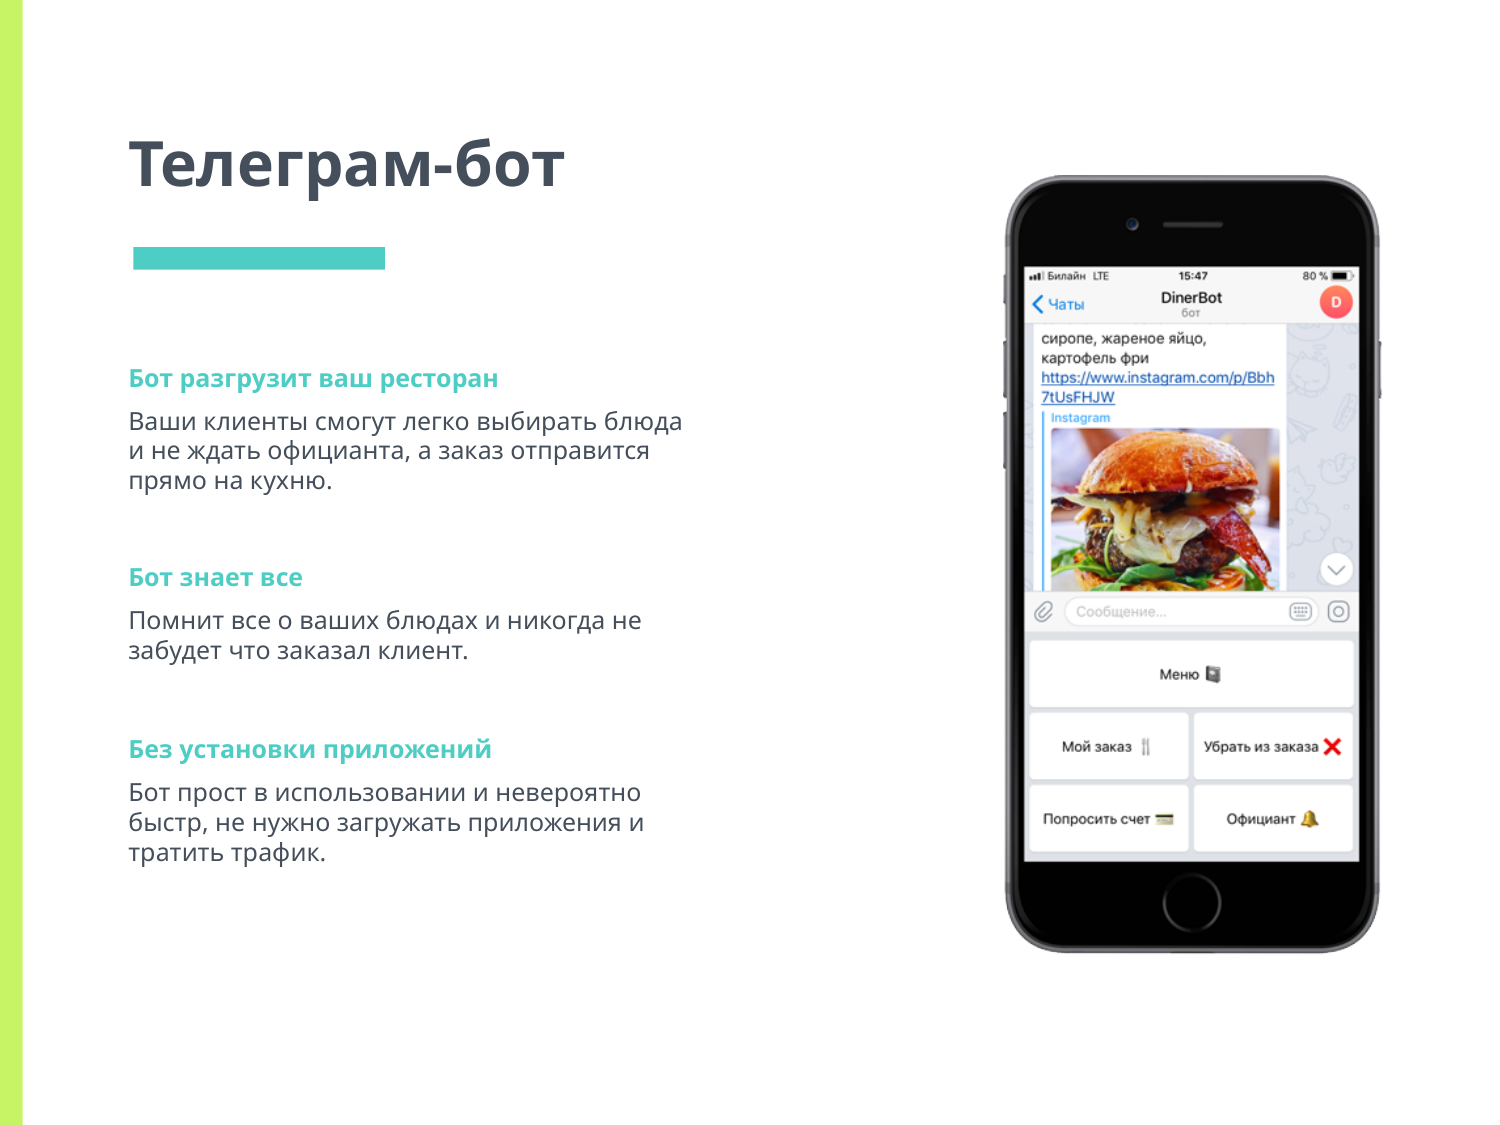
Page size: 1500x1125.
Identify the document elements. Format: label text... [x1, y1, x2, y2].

title Телеграм-бот [113, 106, 1387, 214]
text_box Бот знает все Помнит все о ваших блюдах и никогда не забудет что заказал клиент. [113, 546, 716, 698]
text_box Без установки приложений Бот прост в использовании и невероятно быстр, не нужно загружать приложения и тратить трафик. [113, 718, 742, 879]
picture [1003, 175, 1387, 960]
text_box Бот разгрузит ваш ресторан Ваши клиенты смогут легко выбирать блюда и не ждать официанта, а заказ отправится прямо на кухню. [113, 347, 716, 502]
